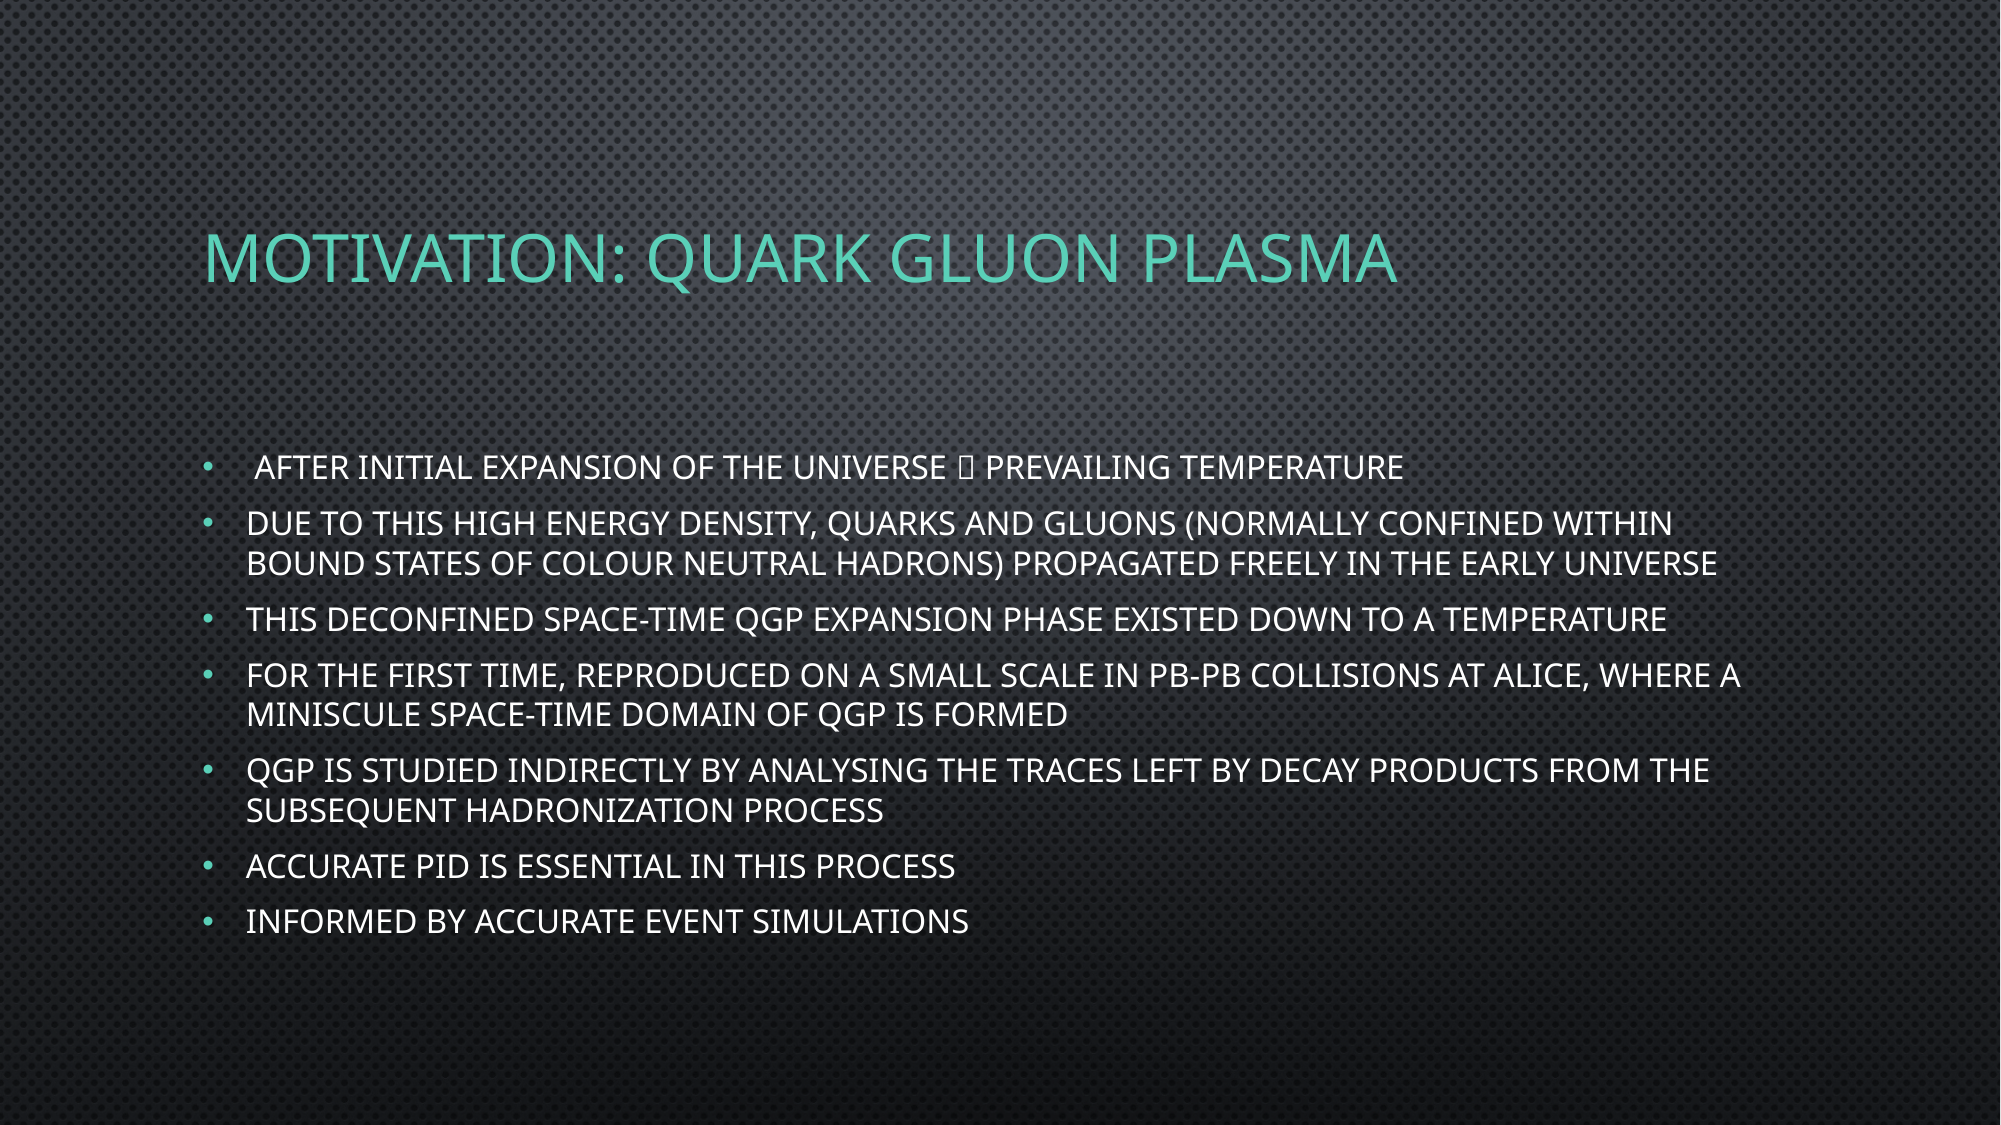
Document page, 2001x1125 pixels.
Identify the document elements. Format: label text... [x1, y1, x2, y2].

title Motivation: Quark Gluon Plasma [187, 99, 1813, 413]
